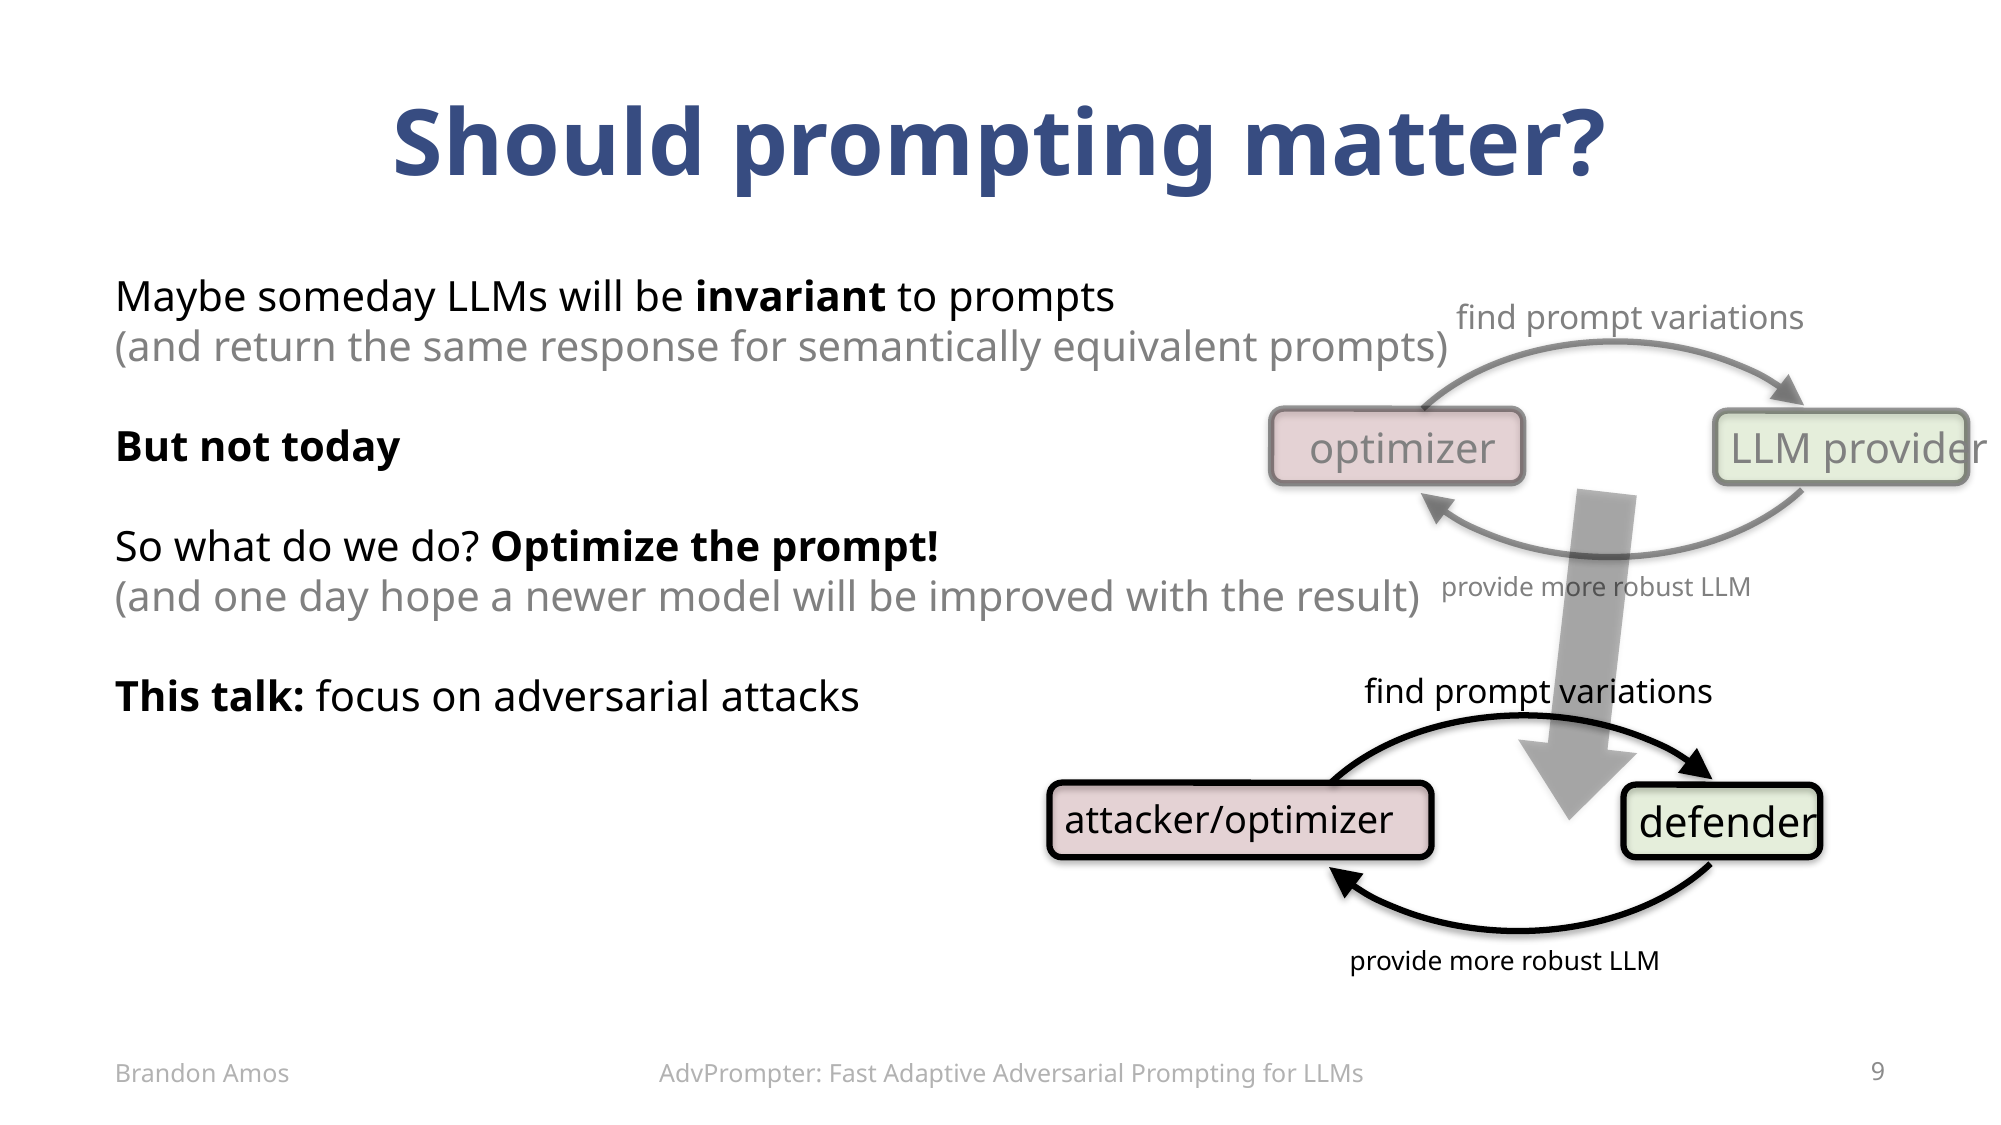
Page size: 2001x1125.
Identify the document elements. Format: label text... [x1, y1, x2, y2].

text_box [1049, 600, 2000, 1047]
title Should prompting matter? [99, 45, 1900, 233]
list Maybe someday LLMs will be invariant to prompts (and return the same response for semantically equivalent prompts) But not today So what do we do? Optimize the prompt! (and one day hope a newer model will be improved with the result) This talk: focus on adversarial attacks [99, 262, 1265, 1005]
slide_number Brandon Amos [99, 1042, 567, 1103]
footer AdvPrompter: Fast Adaptive Adversarial Prompting for LLMs [590, 1042, 1433, 1103]
slide_number 9 [1433, 1055, 1900, 1103]
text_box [1270, 226, 2000, 673]
